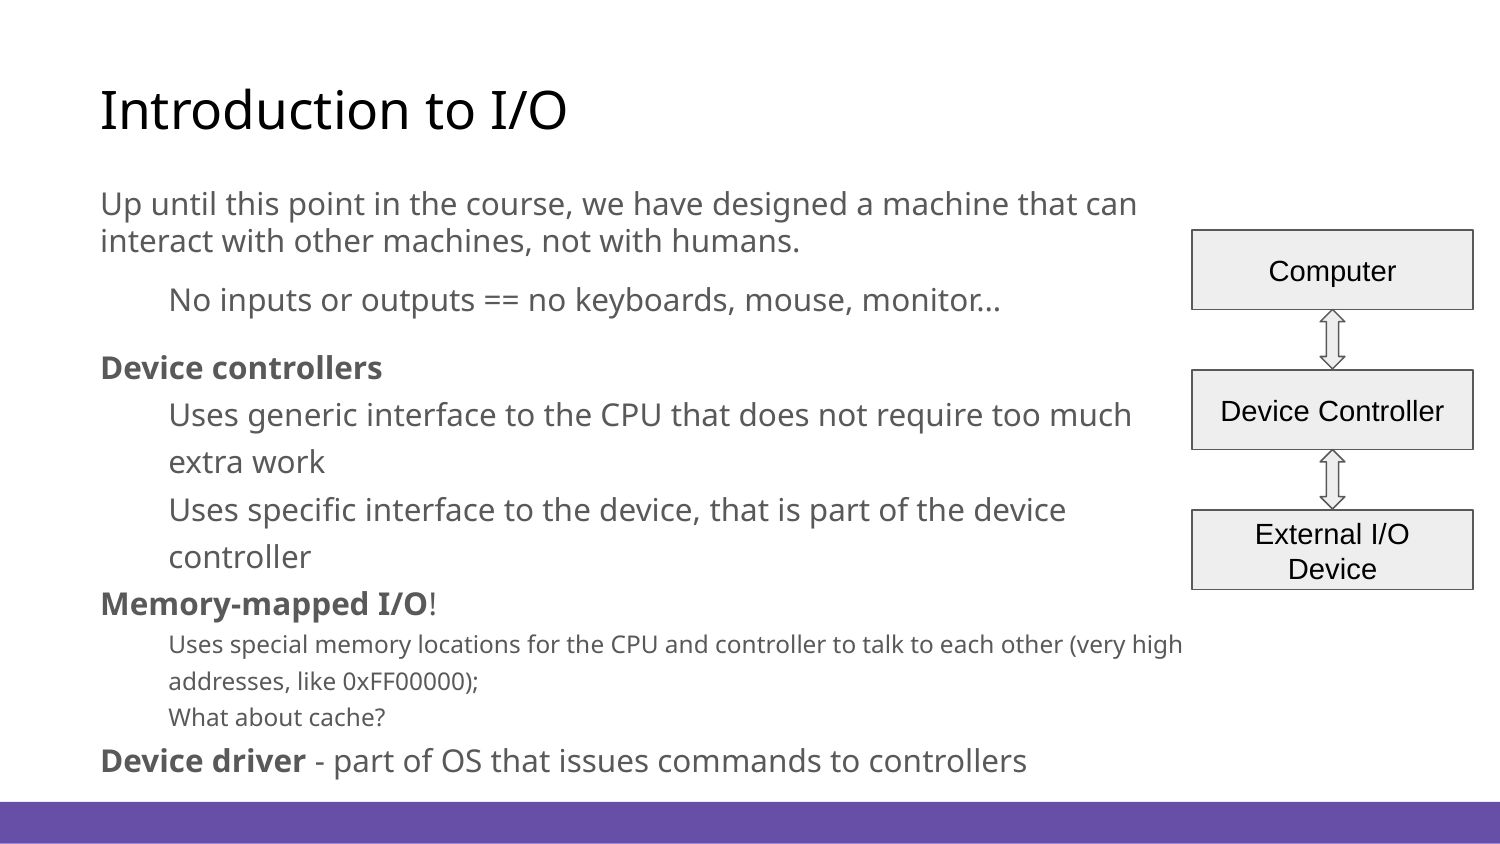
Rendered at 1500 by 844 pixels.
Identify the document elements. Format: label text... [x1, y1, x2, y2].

title Introduction to I/O [85, 61, 1415, 156]
text_box [1320, 309, 1345, 369]
text_box External I/O Device [1192, 510, 1473, 590]
list Up until this point in the course, we have designed a machine that can interact with other machines, not with humans. No inputs or outputs == no keyboards, mouse, monitor… Device controllers Uses generic interface to the CPU that does not require too much extra work Uses specific interface to the device, that is part of the device controller Memory-mapped I/O! Uses special memory locations for the CPU and controller to talk to each other (very high addresses, like 0xFF00000); What about cache? Device driver - part of OS that issues commands to controllers [85, 168, 1208, 796]
text_box [1320, 449, 1345, 509]
text_box Computer [1192, 230, 1473, 310]
text_box Device Controller [1192, 370, 1473, 450]
